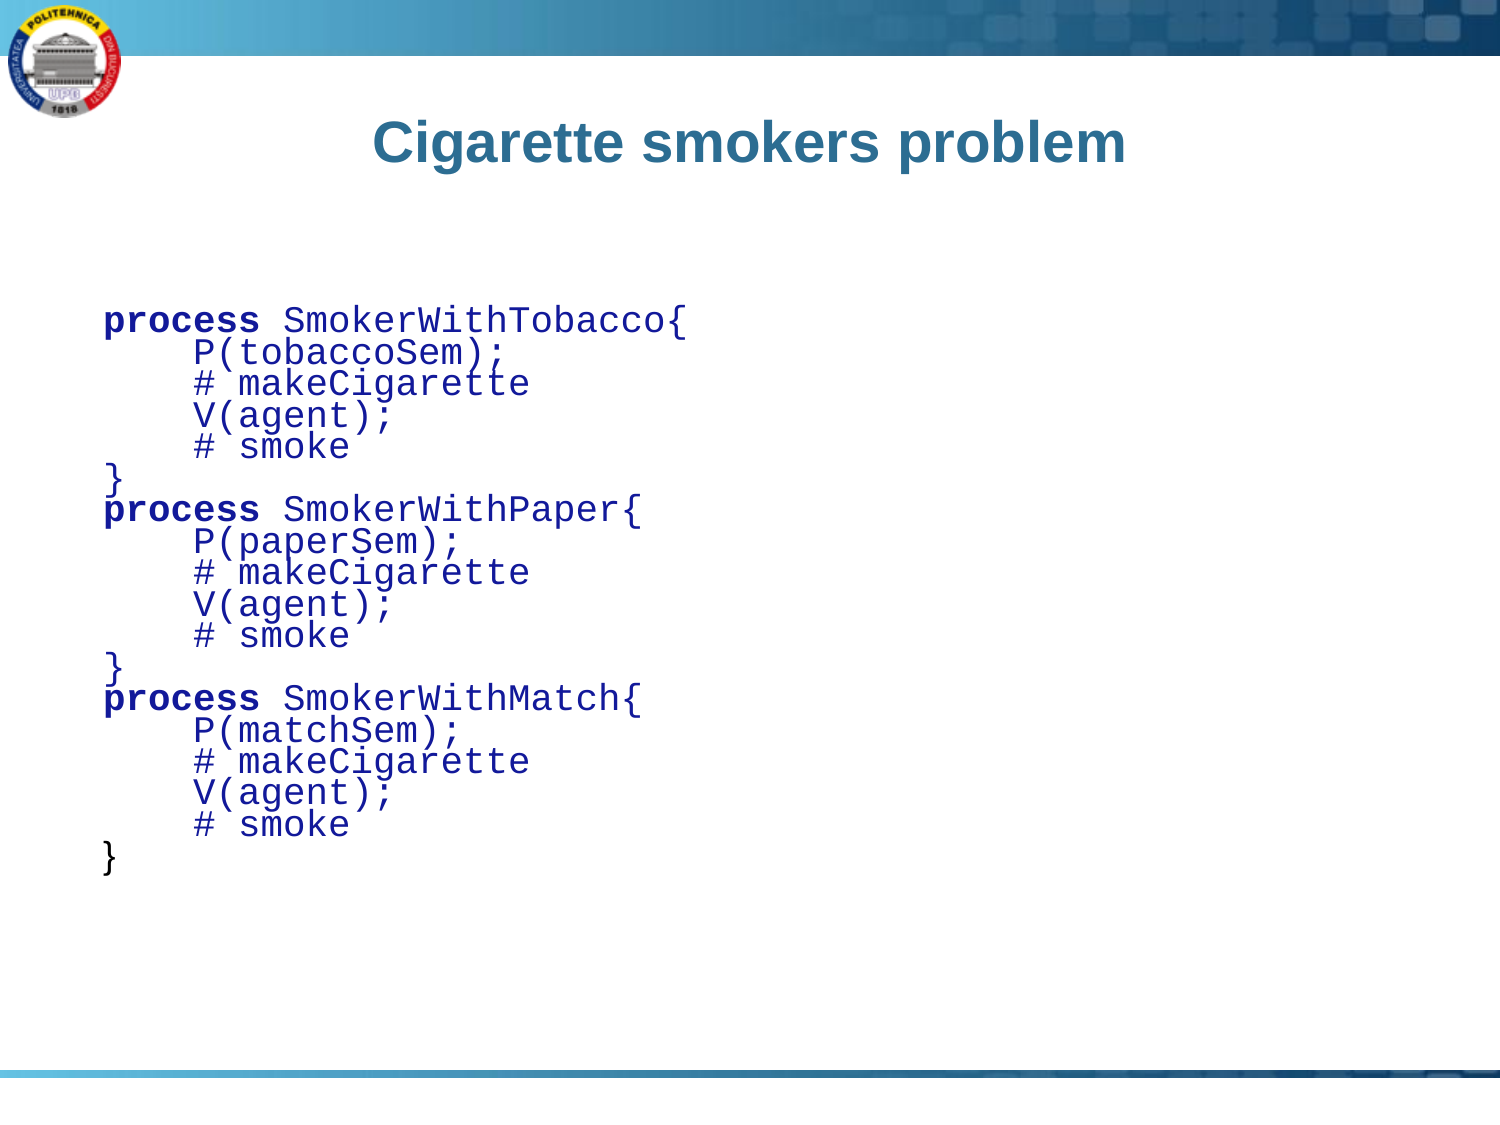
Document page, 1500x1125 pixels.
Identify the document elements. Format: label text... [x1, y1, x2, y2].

title Cigarette smokers problem [51, 102, 1449, 178]
picture [0, 1070, 1500, 1078]
picture [0, 0, 1500, 118]
text_box process SmokerWithTobacco{ P(tobaccoSem); # makeCigarette V(agent); # smoke } process SmokerWithPaper{ P(paperSem); # makeCigarette V(agent); # smoke } process SmokerWithMatch{ P(matchSem); # makeCigarette V(agent); # smoke } [88, 300, 1353, 882]
